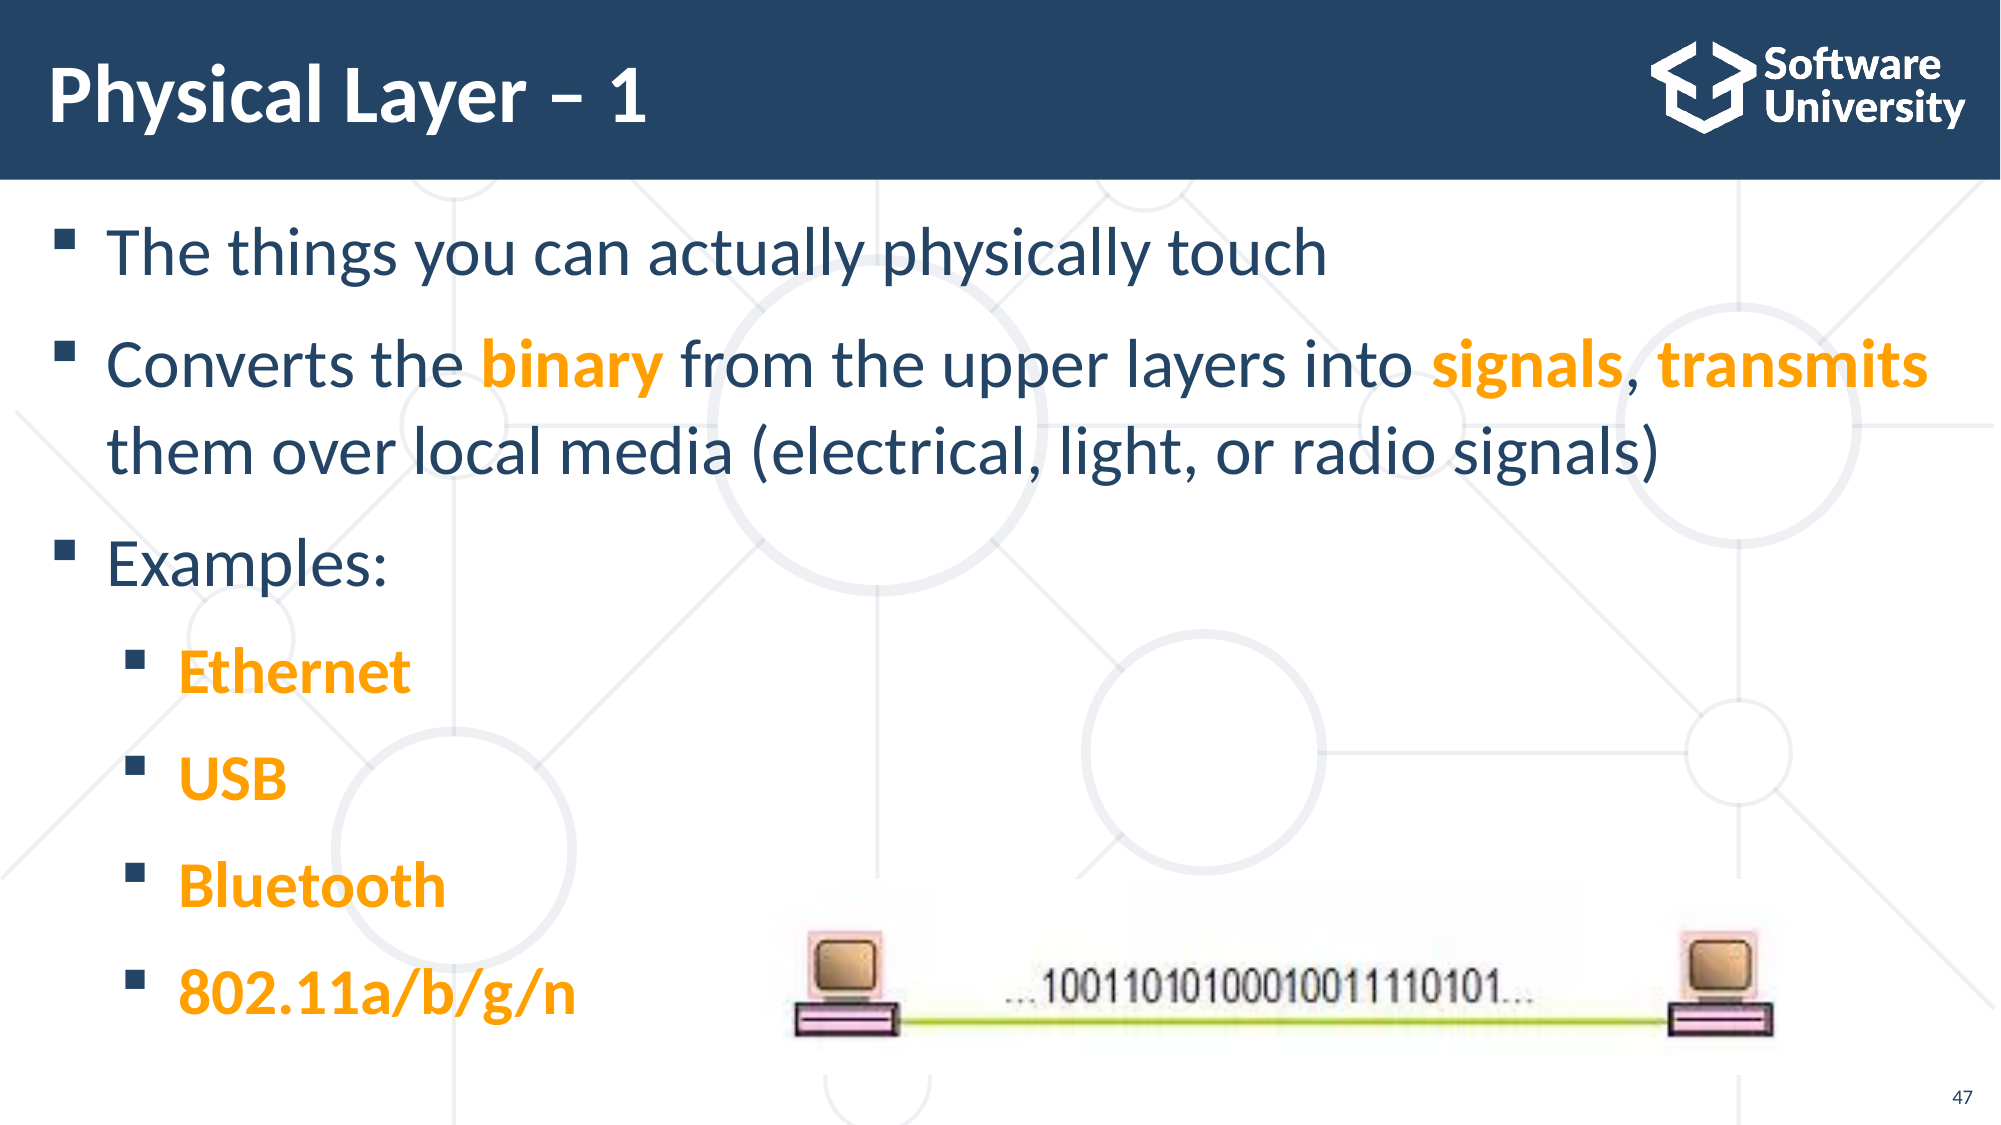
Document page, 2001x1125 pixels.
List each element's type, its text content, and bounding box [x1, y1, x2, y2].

title Physical Layer – 1 [31, 16, 1625, 162]
picture [1651, 41, 1966, 134]
slide_number 47 [1927, 1067, 1989, 1117]
picture [762, 878, 1818, 1075]
list The things you can actually physically touch Converts the binary from the upper layers into signals, transmits them over local media (electrical, light, or radio signals) Examples: Ethernet USB Bluetooth 802.11a/b/g/n [31, 196, 1970, 1104]
